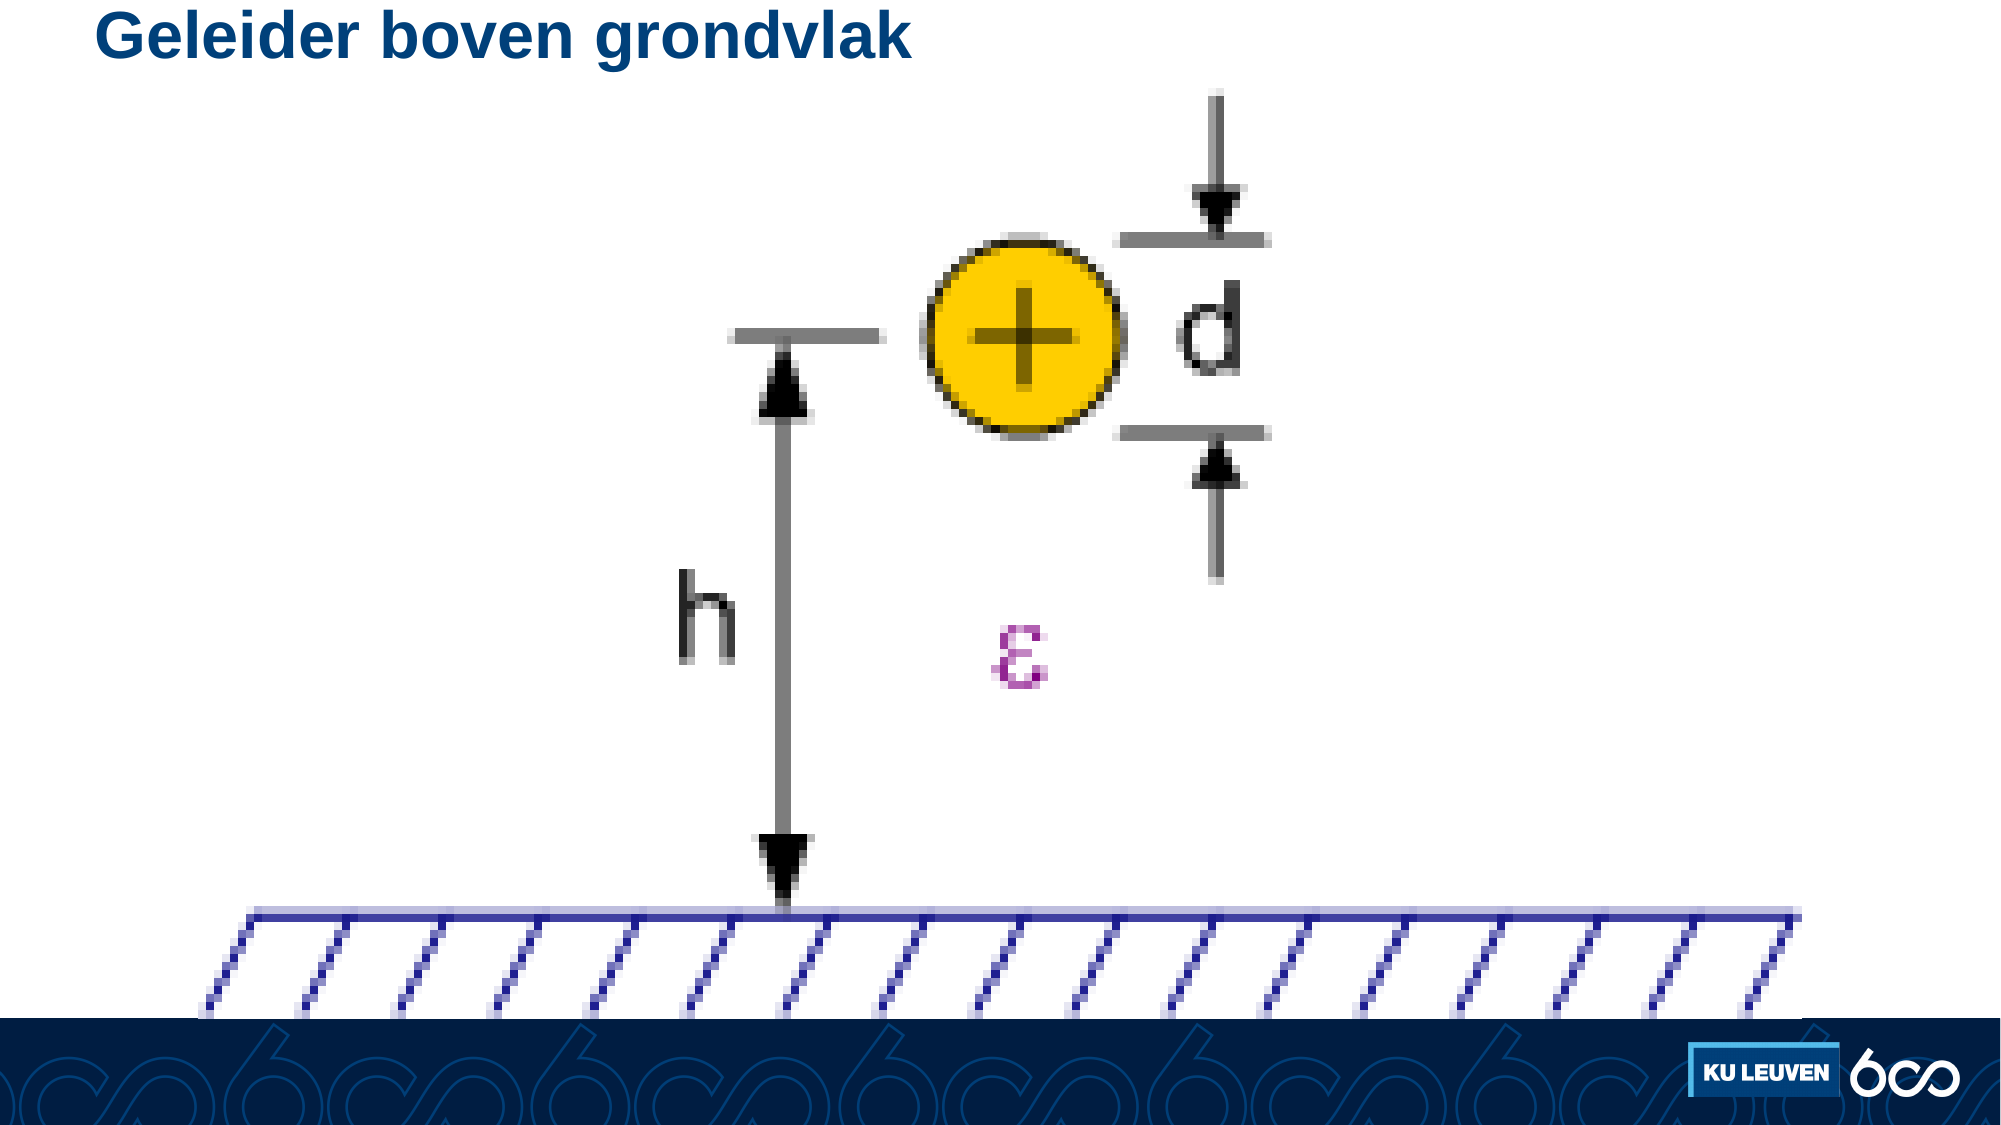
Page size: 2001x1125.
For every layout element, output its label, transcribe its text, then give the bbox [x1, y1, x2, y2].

title Geleider boven grondvlak [94, 0, 1906, 108]
picture [0, 88, 2001, 1125]
